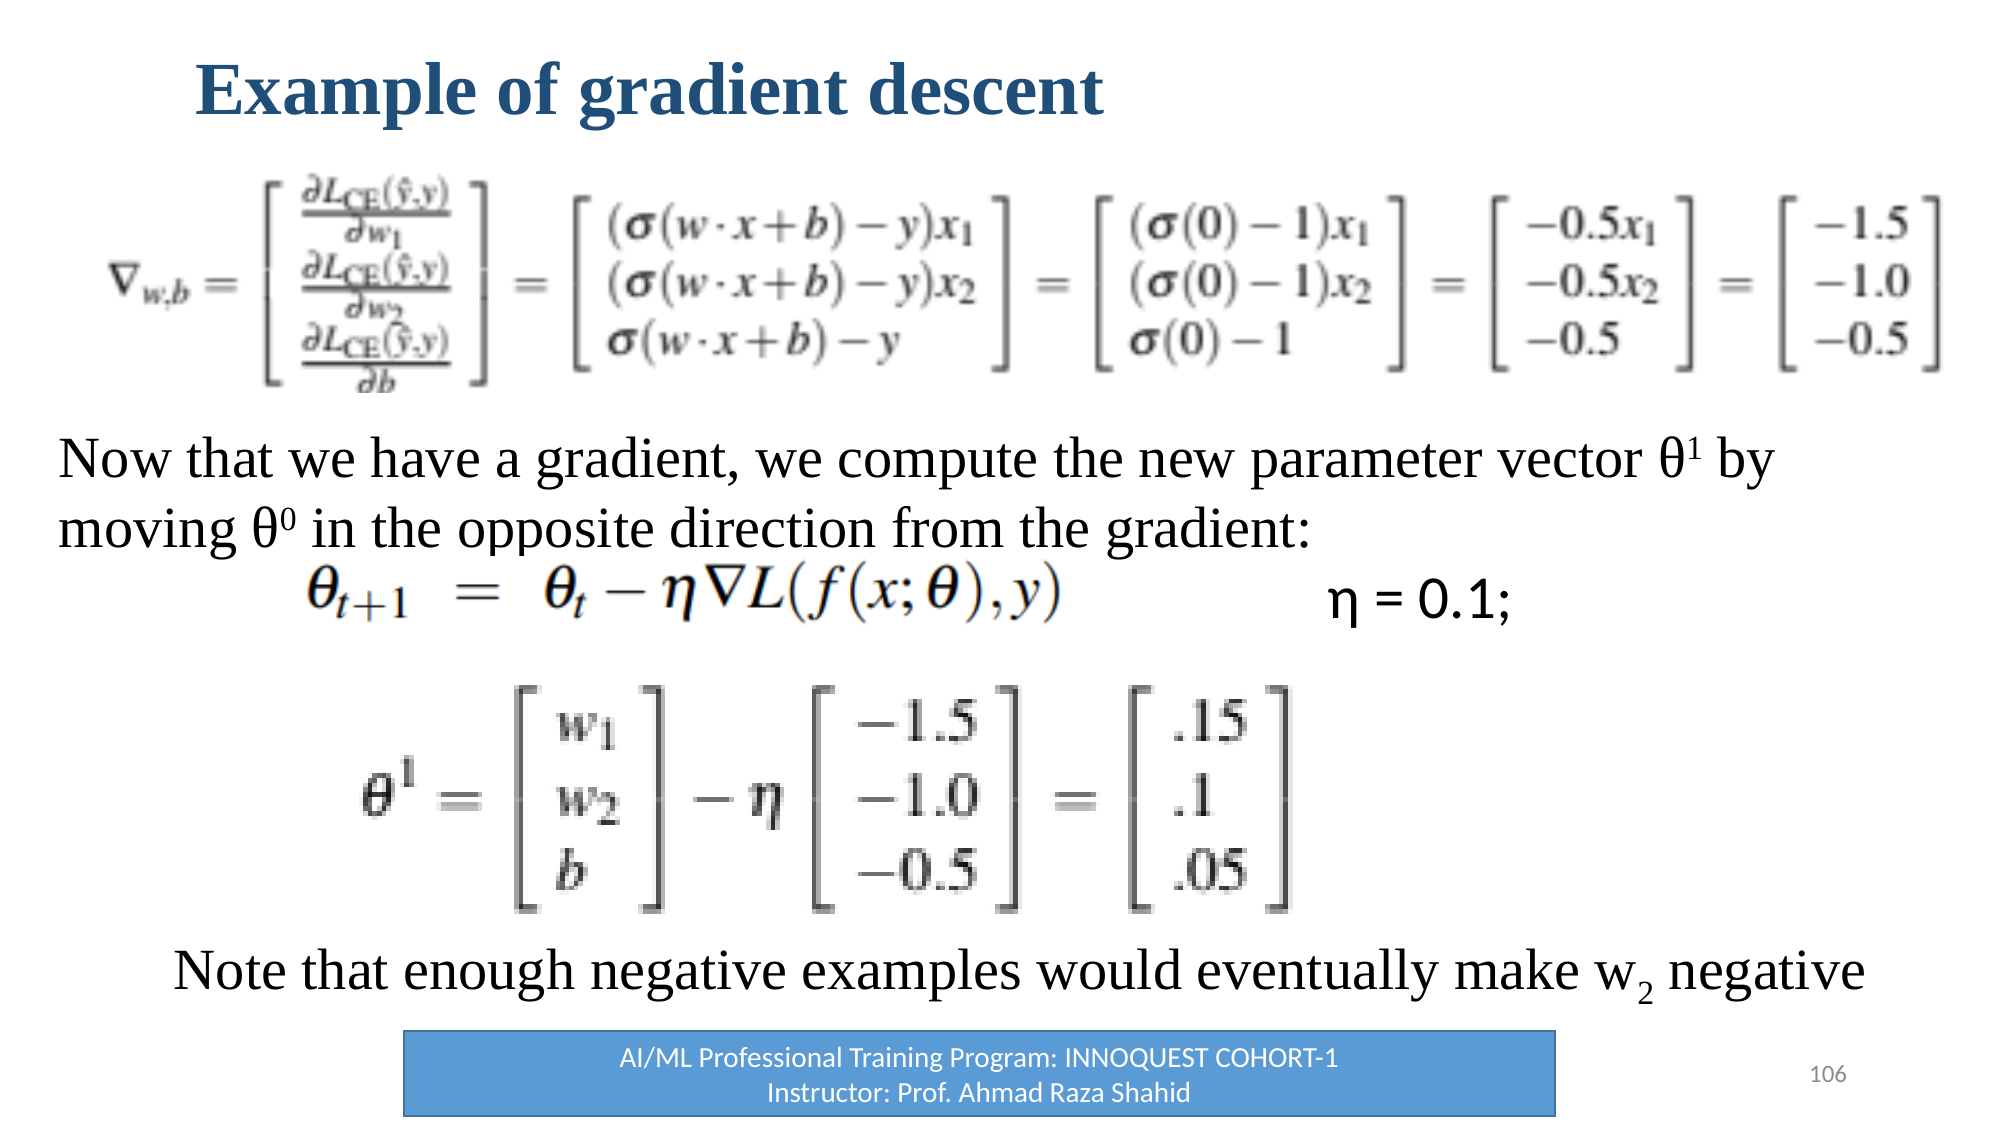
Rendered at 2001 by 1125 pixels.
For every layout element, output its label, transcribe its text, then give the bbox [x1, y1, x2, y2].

text_box η = 0.1; [1161, 567, 1563, 638]
picture [349, 657, 1307, 924]
title Example of gradient descent [180, 15, 1830, 164]
slide_number 106 [1556, 1042, 1863, 1103]
picture [99, 164, 1948, 393]
text_box Note that enough negative examples would eventually make w2 negative [159, 923, 1882, 1019]
text_box Now that we have a gradient, we compute the new parameter vector θ1 by moving θ0 in the opposite direction from the gradient: [44, 411, 1966, 567]
text_box AI/ML Professional Training Program: INNOQUEST COHORT-1 Instructor: Prof. Ahmad Raza Shahid [403, 1030, 1556, 1117]
picture [300, 556, 1109, 639]
